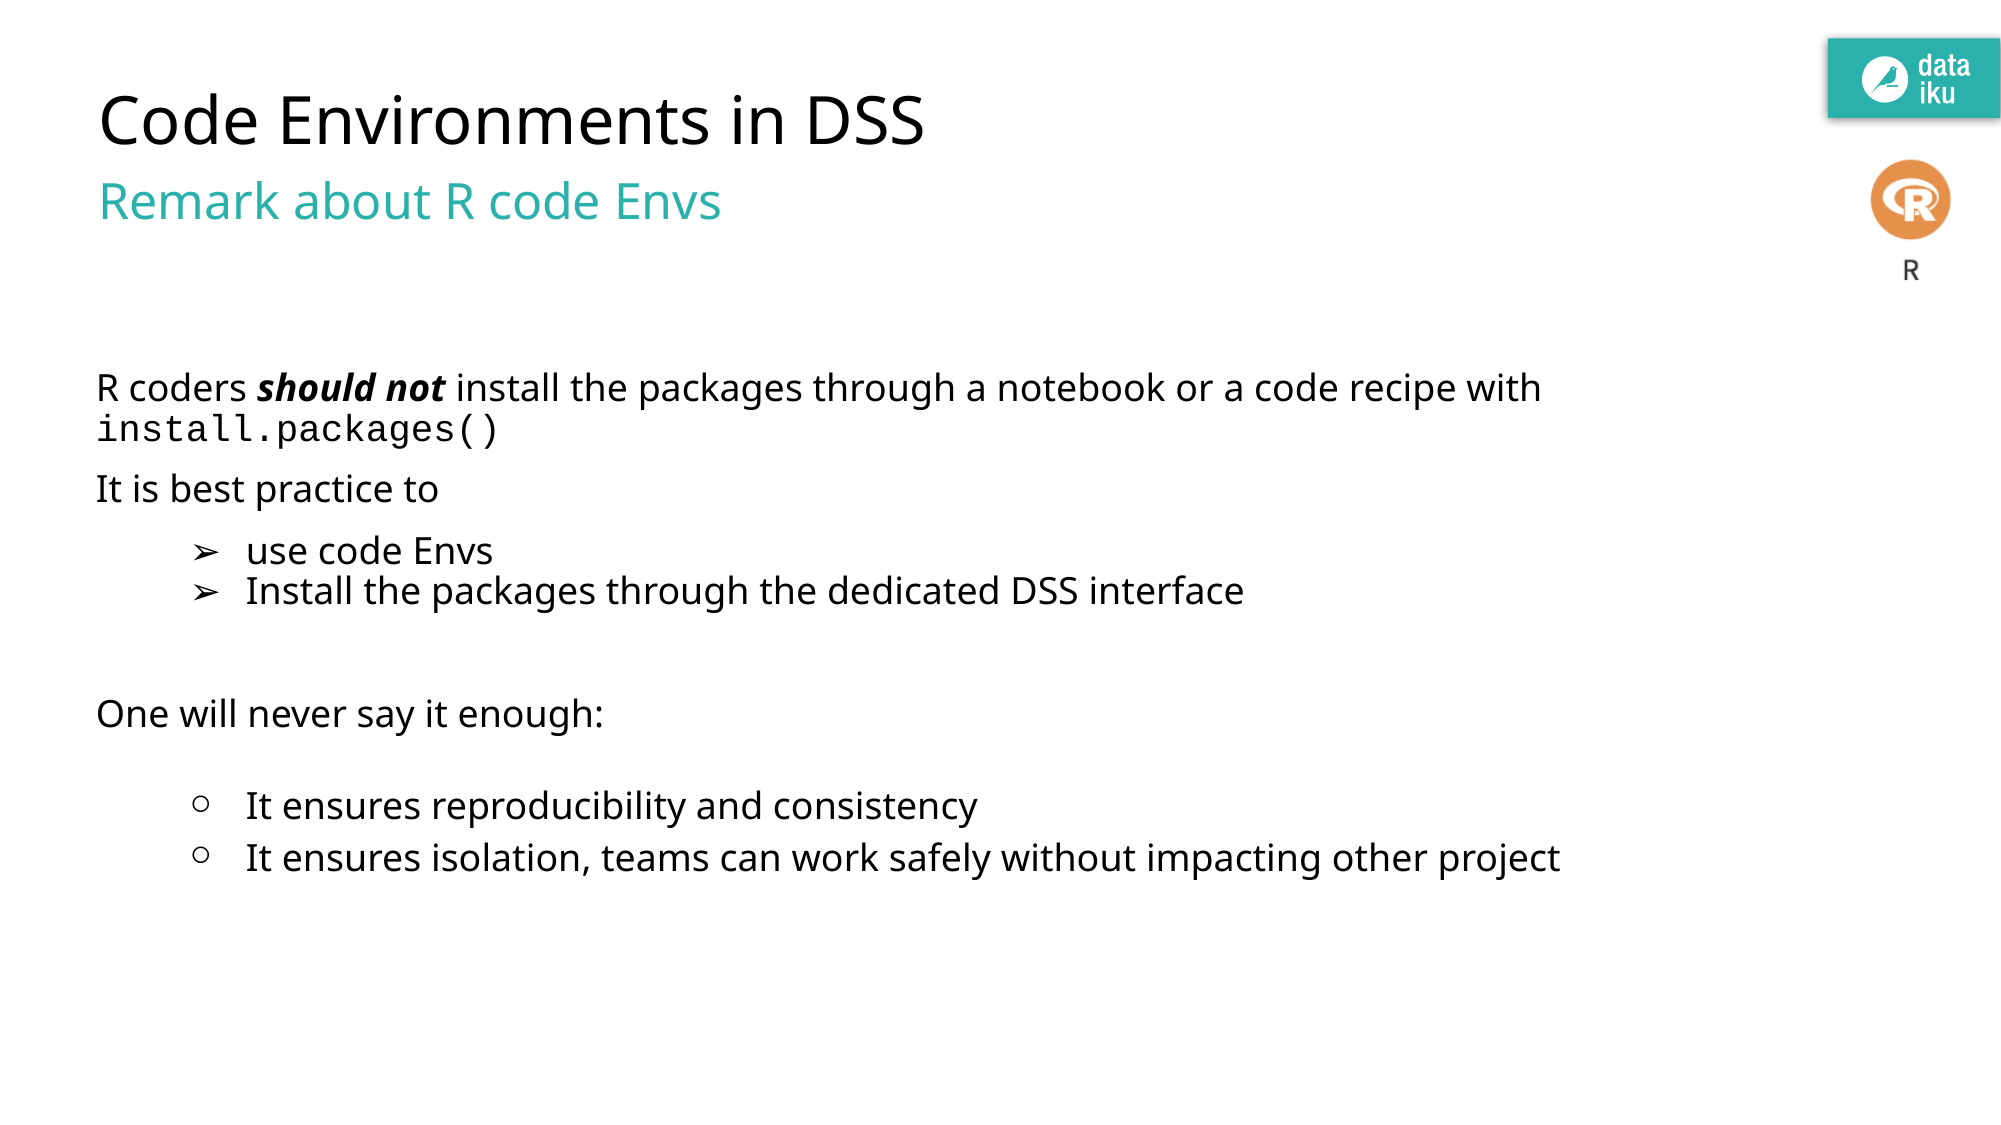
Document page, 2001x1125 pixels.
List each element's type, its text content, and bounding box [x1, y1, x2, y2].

title Remark about R code Envs [78, 149, 1846, 252]
list R coders should not install the packages through a notebook or a code recipe with install.packages() It is best practice to use code Envs Install the packages through the dedicated DSS interface One will never say it enough: It ensures reproducibility and consistency It ensures isolation, teams can work safely without impacting other project [80, 295, 1959, 1030]
picture [1851, 136, 1973, 296]
title Code Environments in DSS [78, 78, 1922, 149]
